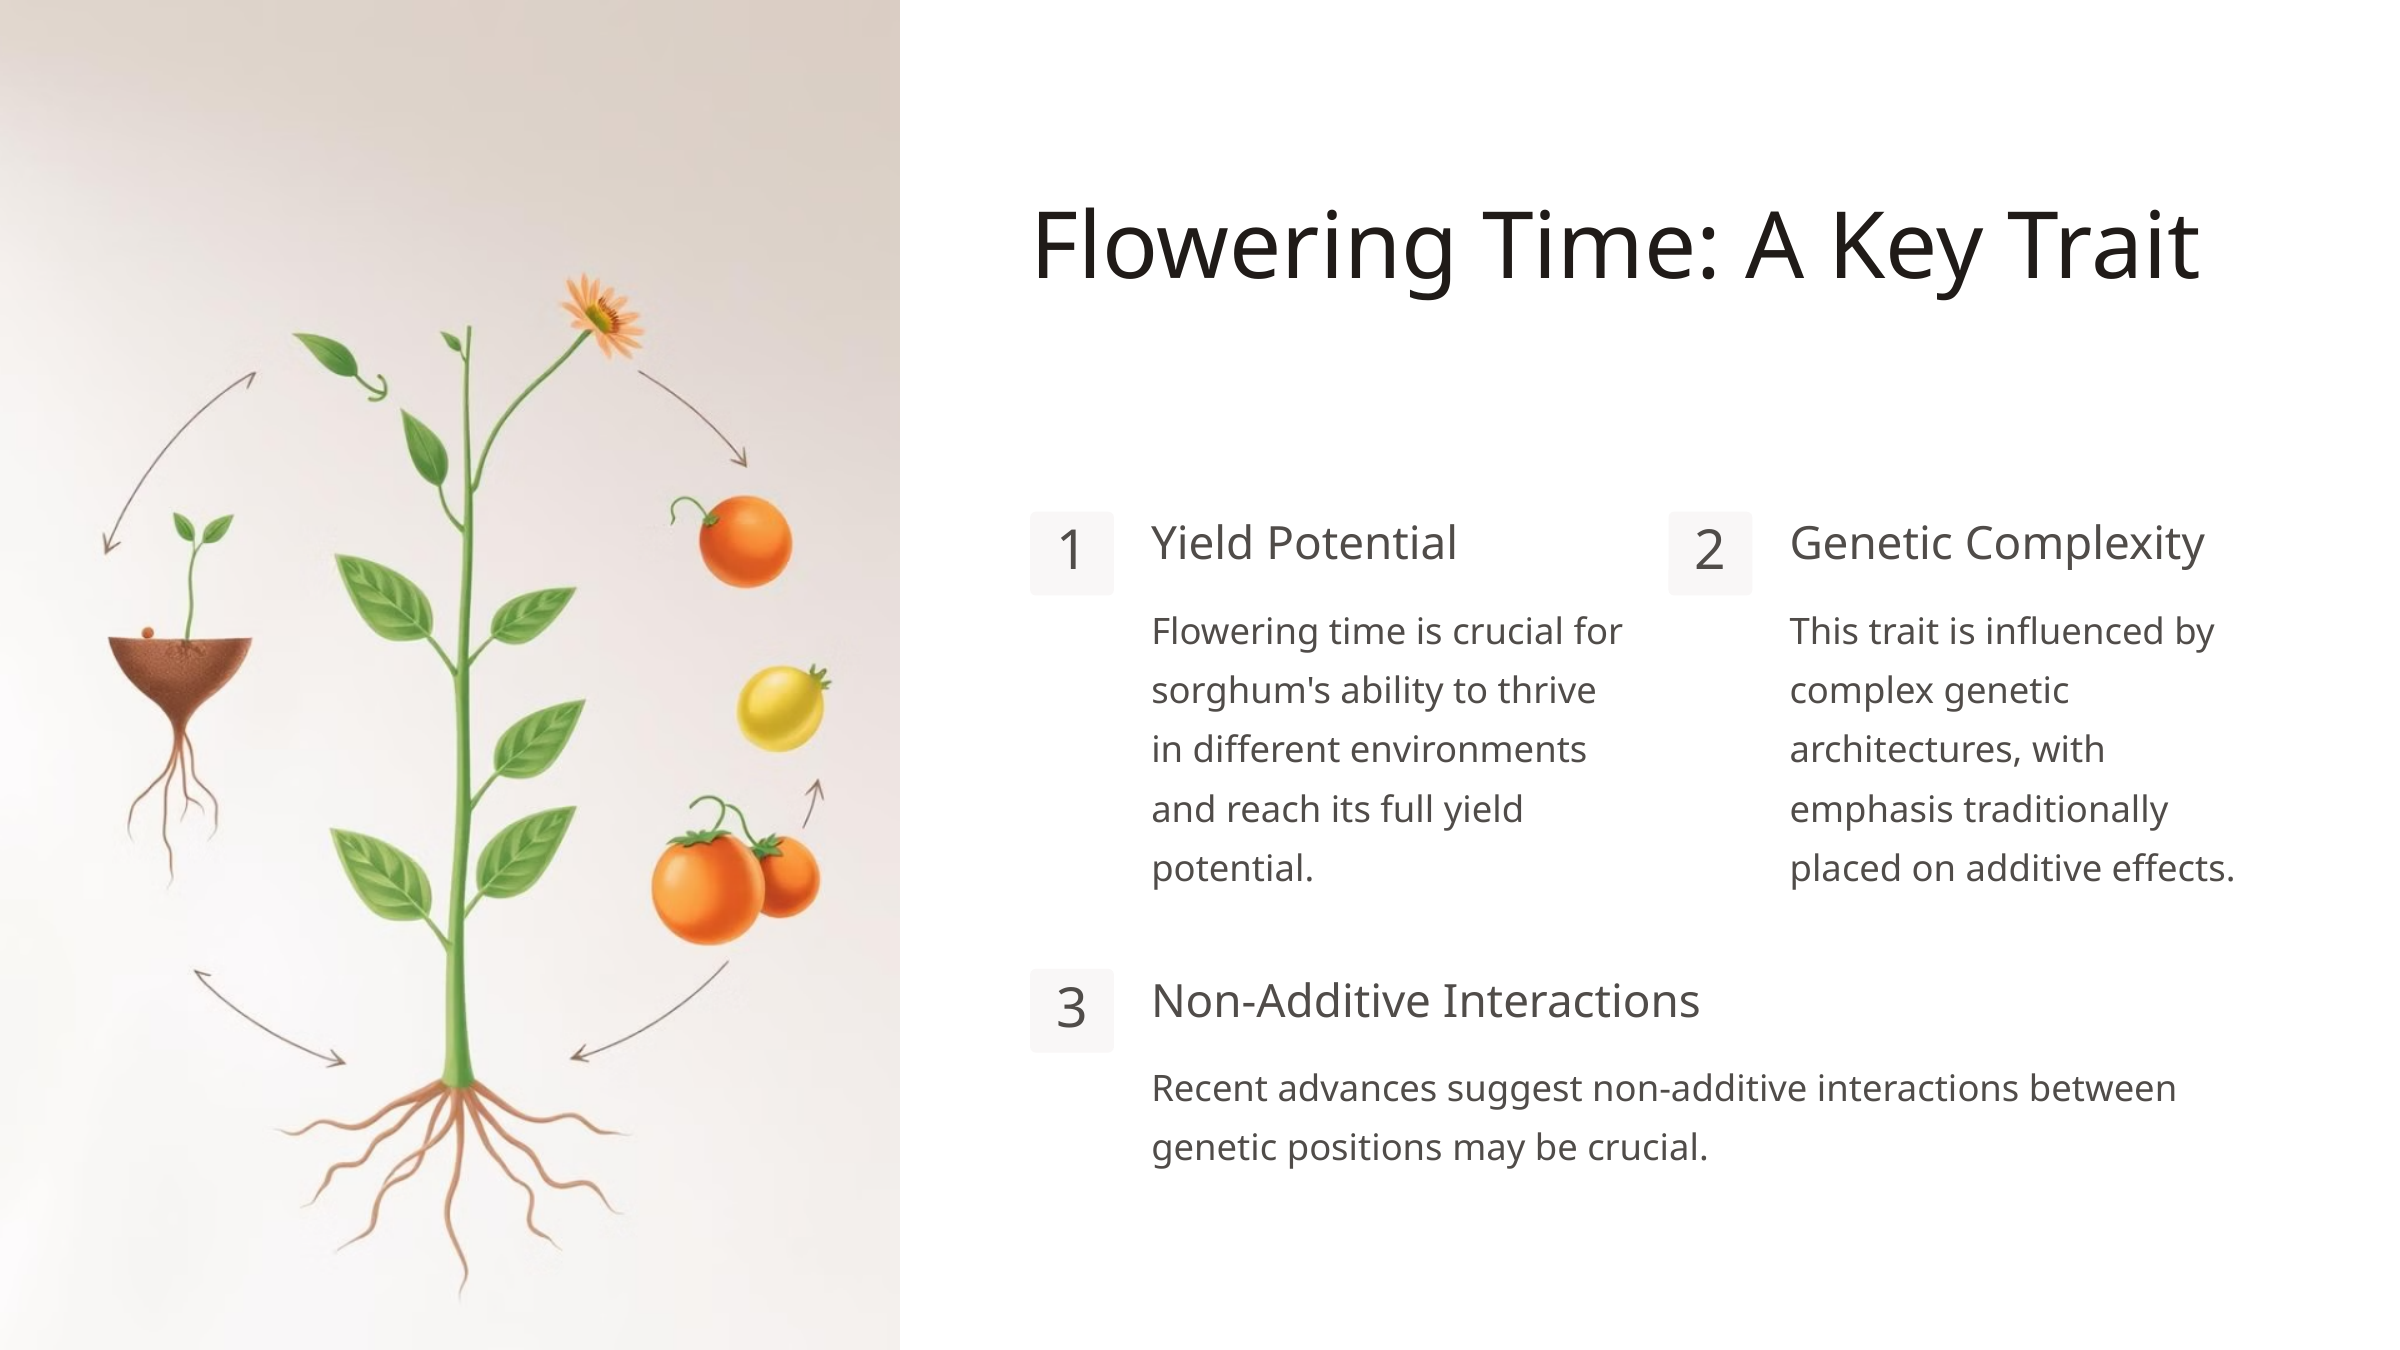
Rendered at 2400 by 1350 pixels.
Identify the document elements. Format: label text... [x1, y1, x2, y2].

text_box Flowering time is crucial for sorghum's ability to thrive in different environments and reach its full yield potential. [1151, 592, 1632, 831]
text_box Recent advances suggest non-additive interactions between genetic positions may be crucial. [1151, 1049, 2270, 1169]
text_box 3 [1054, 982, 1090, 1039]
text_box [1030, 511, 1114, 596]
text_box 2 [1692, 525, 1729, 582]
text_box This trait is influenced by complex genetic architectures, with emphasis traditionally placed on additive effects. [1789, 592, 2270, 890]
text_box [1030, 968, 1114, 1053]
text_box Non-Additive Interactions [1151, 968, 1743, 1027]
text_box [1668, 511, 1753, 596]
text_box Yield Potential [1151, 511, 1617, 570]
text_box Genetic Complexity [1789, 511, 2255, 570]
text_box Flowering Time: A Key Trait [1030, 181, 2270, 414]
picture [0, 0, 900, 1350]
text_box 1 [1059, 525, 1085, 582]
